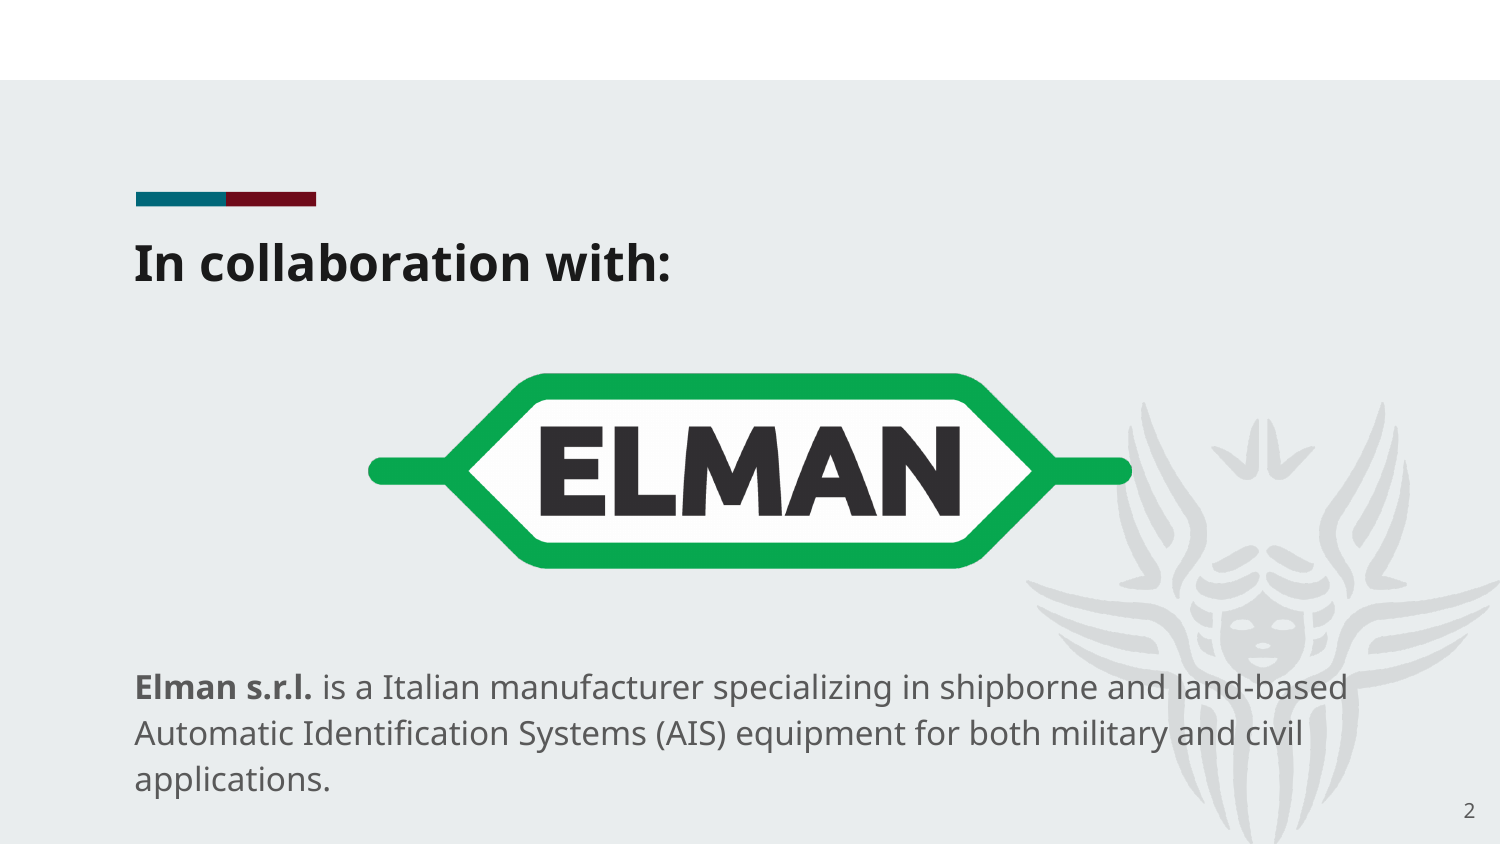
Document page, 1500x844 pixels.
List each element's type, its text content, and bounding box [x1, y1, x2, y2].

subtitle Elman s.r.l. is a Italian manufacturer specializing in shipborne and land-based Automatic Identification Systems (AIS) equipment for both military and civil applications. [119, 645, 1381, 780]
title In collaboration with: [119, 216, 1381, 351]
picture [357, 354, 1143, 589]
slide_number ‹#› [1400, 779, 1491, 844]
